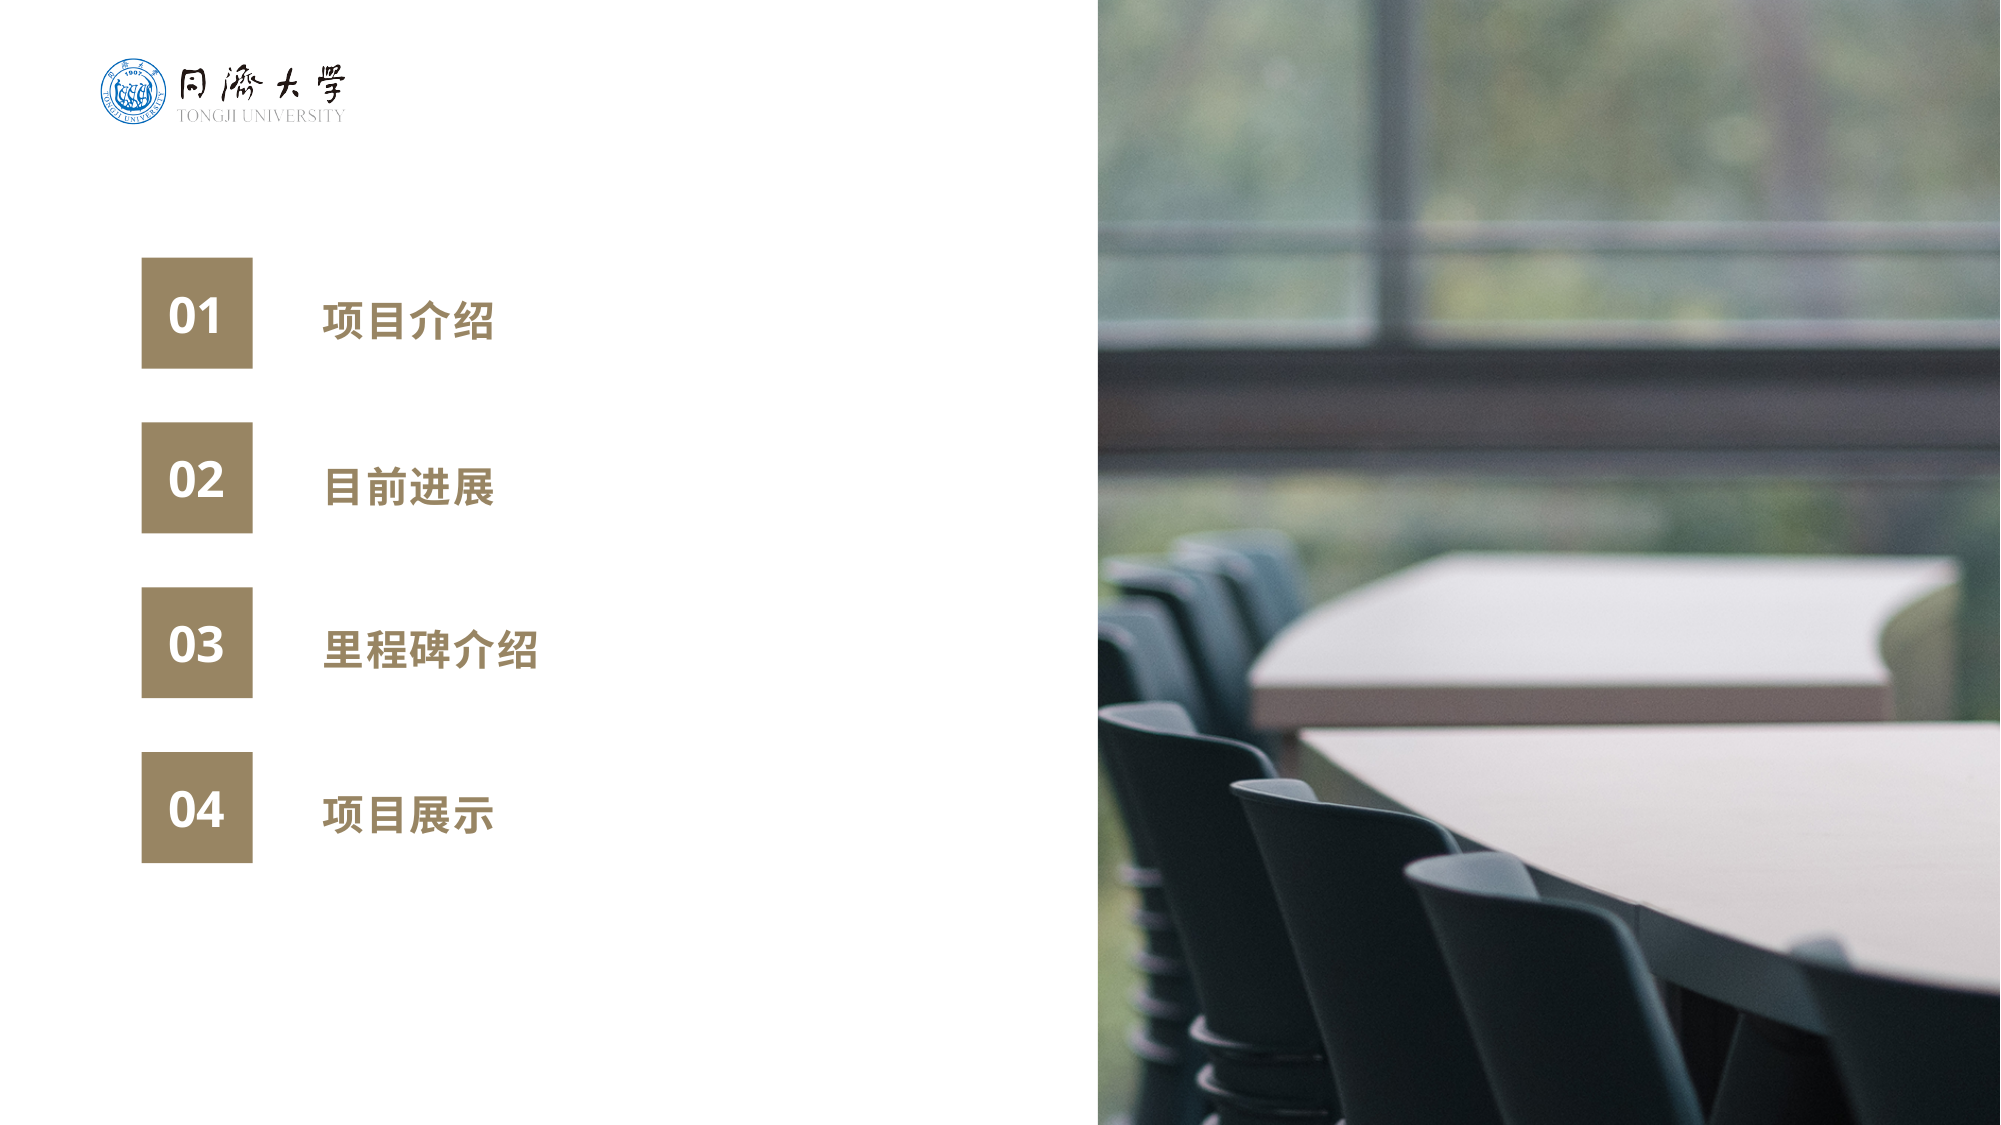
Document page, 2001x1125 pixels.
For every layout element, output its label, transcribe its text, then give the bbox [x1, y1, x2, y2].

text_box 02 [141, 421, 254, 534]
text_box 01 [141, 257, 254, 370]
picture [84, 20, 362, 162]
text_box 项目介绍 [307, 277, 903, 353]
picture [1097, 0, 2000, 1125]
text_box 项目展示 [307, 771, 903, 846]
text_box 04 [141, 751, 254, 864]
text_box 里程碑介绍 [307, 606, 903, 682]
text_box 目前进展 [307, 443, 903, 519]
text_box 03 [141, 586, 254, 699]
